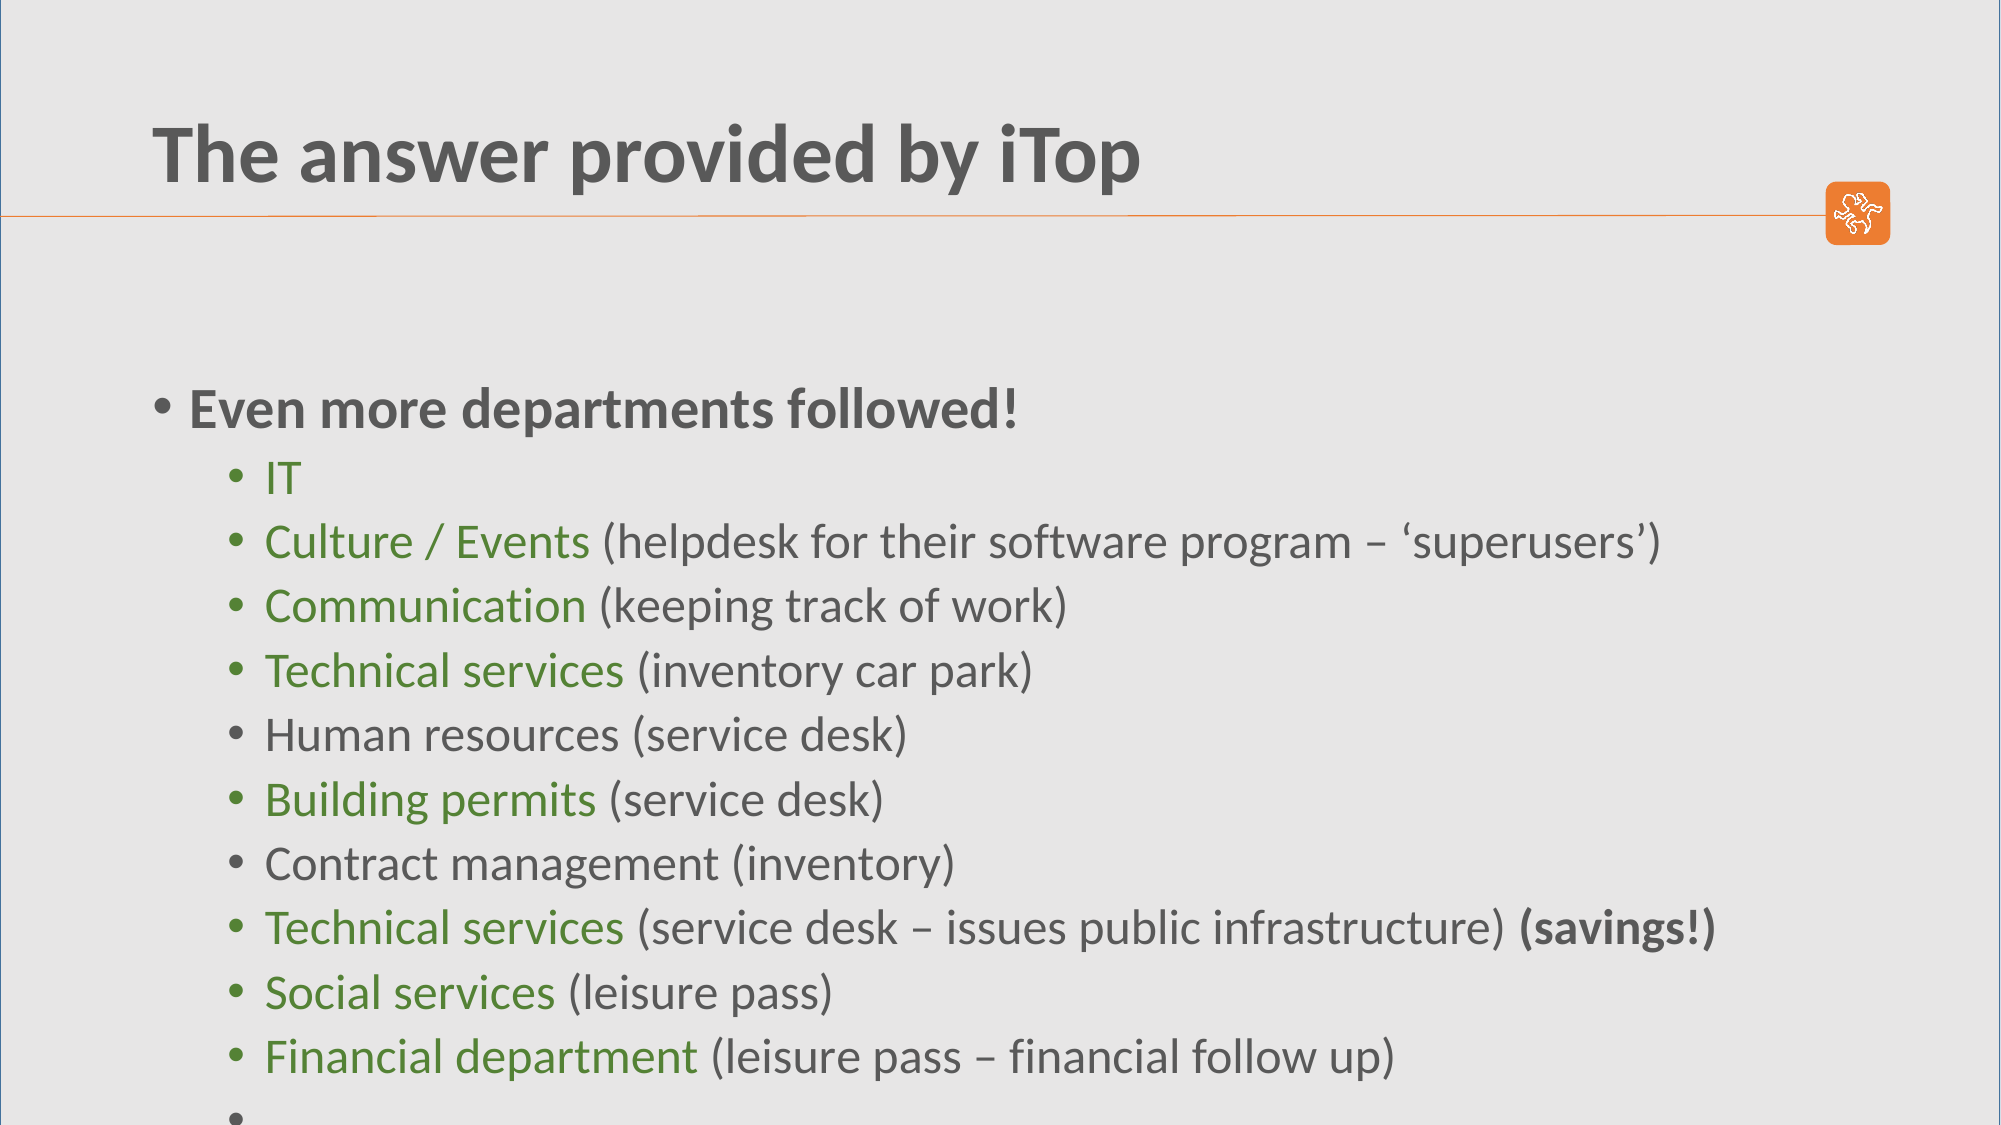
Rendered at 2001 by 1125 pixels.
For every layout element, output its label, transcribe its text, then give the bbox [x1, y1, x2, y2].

list Even more departments followed! IT Culture / Events (helpdesk for their software program – ‘superusers’) Communication (keeping track of work) Technical services (inventory car park) Human resources (service desk) Building permits (service desk) Contract management (inventory) Technical services (service desk – issues public infrastructure) (savings!) Social services (leisure pass) Financial department (leisure pass – financial follow up) ... [137, 299, 1863, 1014]
title The answer provided by iTop [137, 103, 1863, 216]
picture [1832, 189, 1885, 238]
